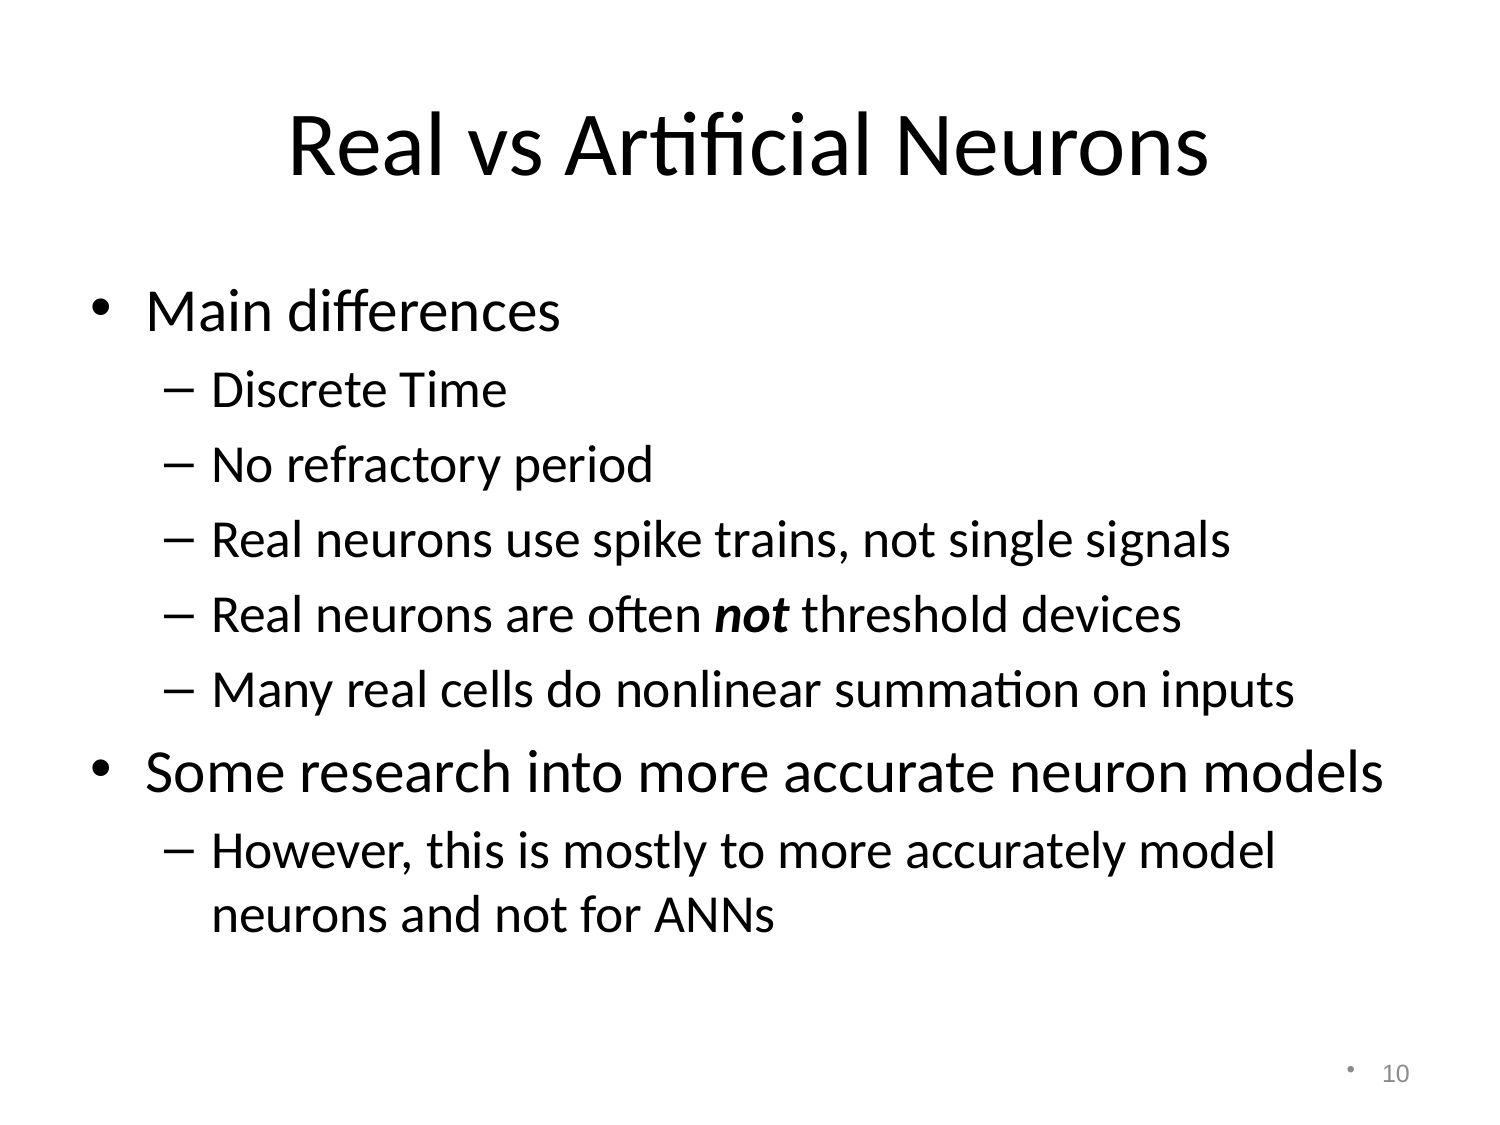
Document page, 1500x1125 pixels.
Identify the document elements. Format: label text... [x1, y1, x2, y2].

list Main differences Discrete Time No refractory period Real neurons use spike trains, not single signals Real neurons are often not threshold devices Many real cells do nonlinear summation on inputs Some research into more accurate neuron models However, this is mostly to more accurately model neurons and not for ANNs [75, 262, 1425, 1005]
slide_number 10 [1074, 1042, 1425, 1103]
title Real vs Artificial Neurons [75, 45, 1425, 233]
